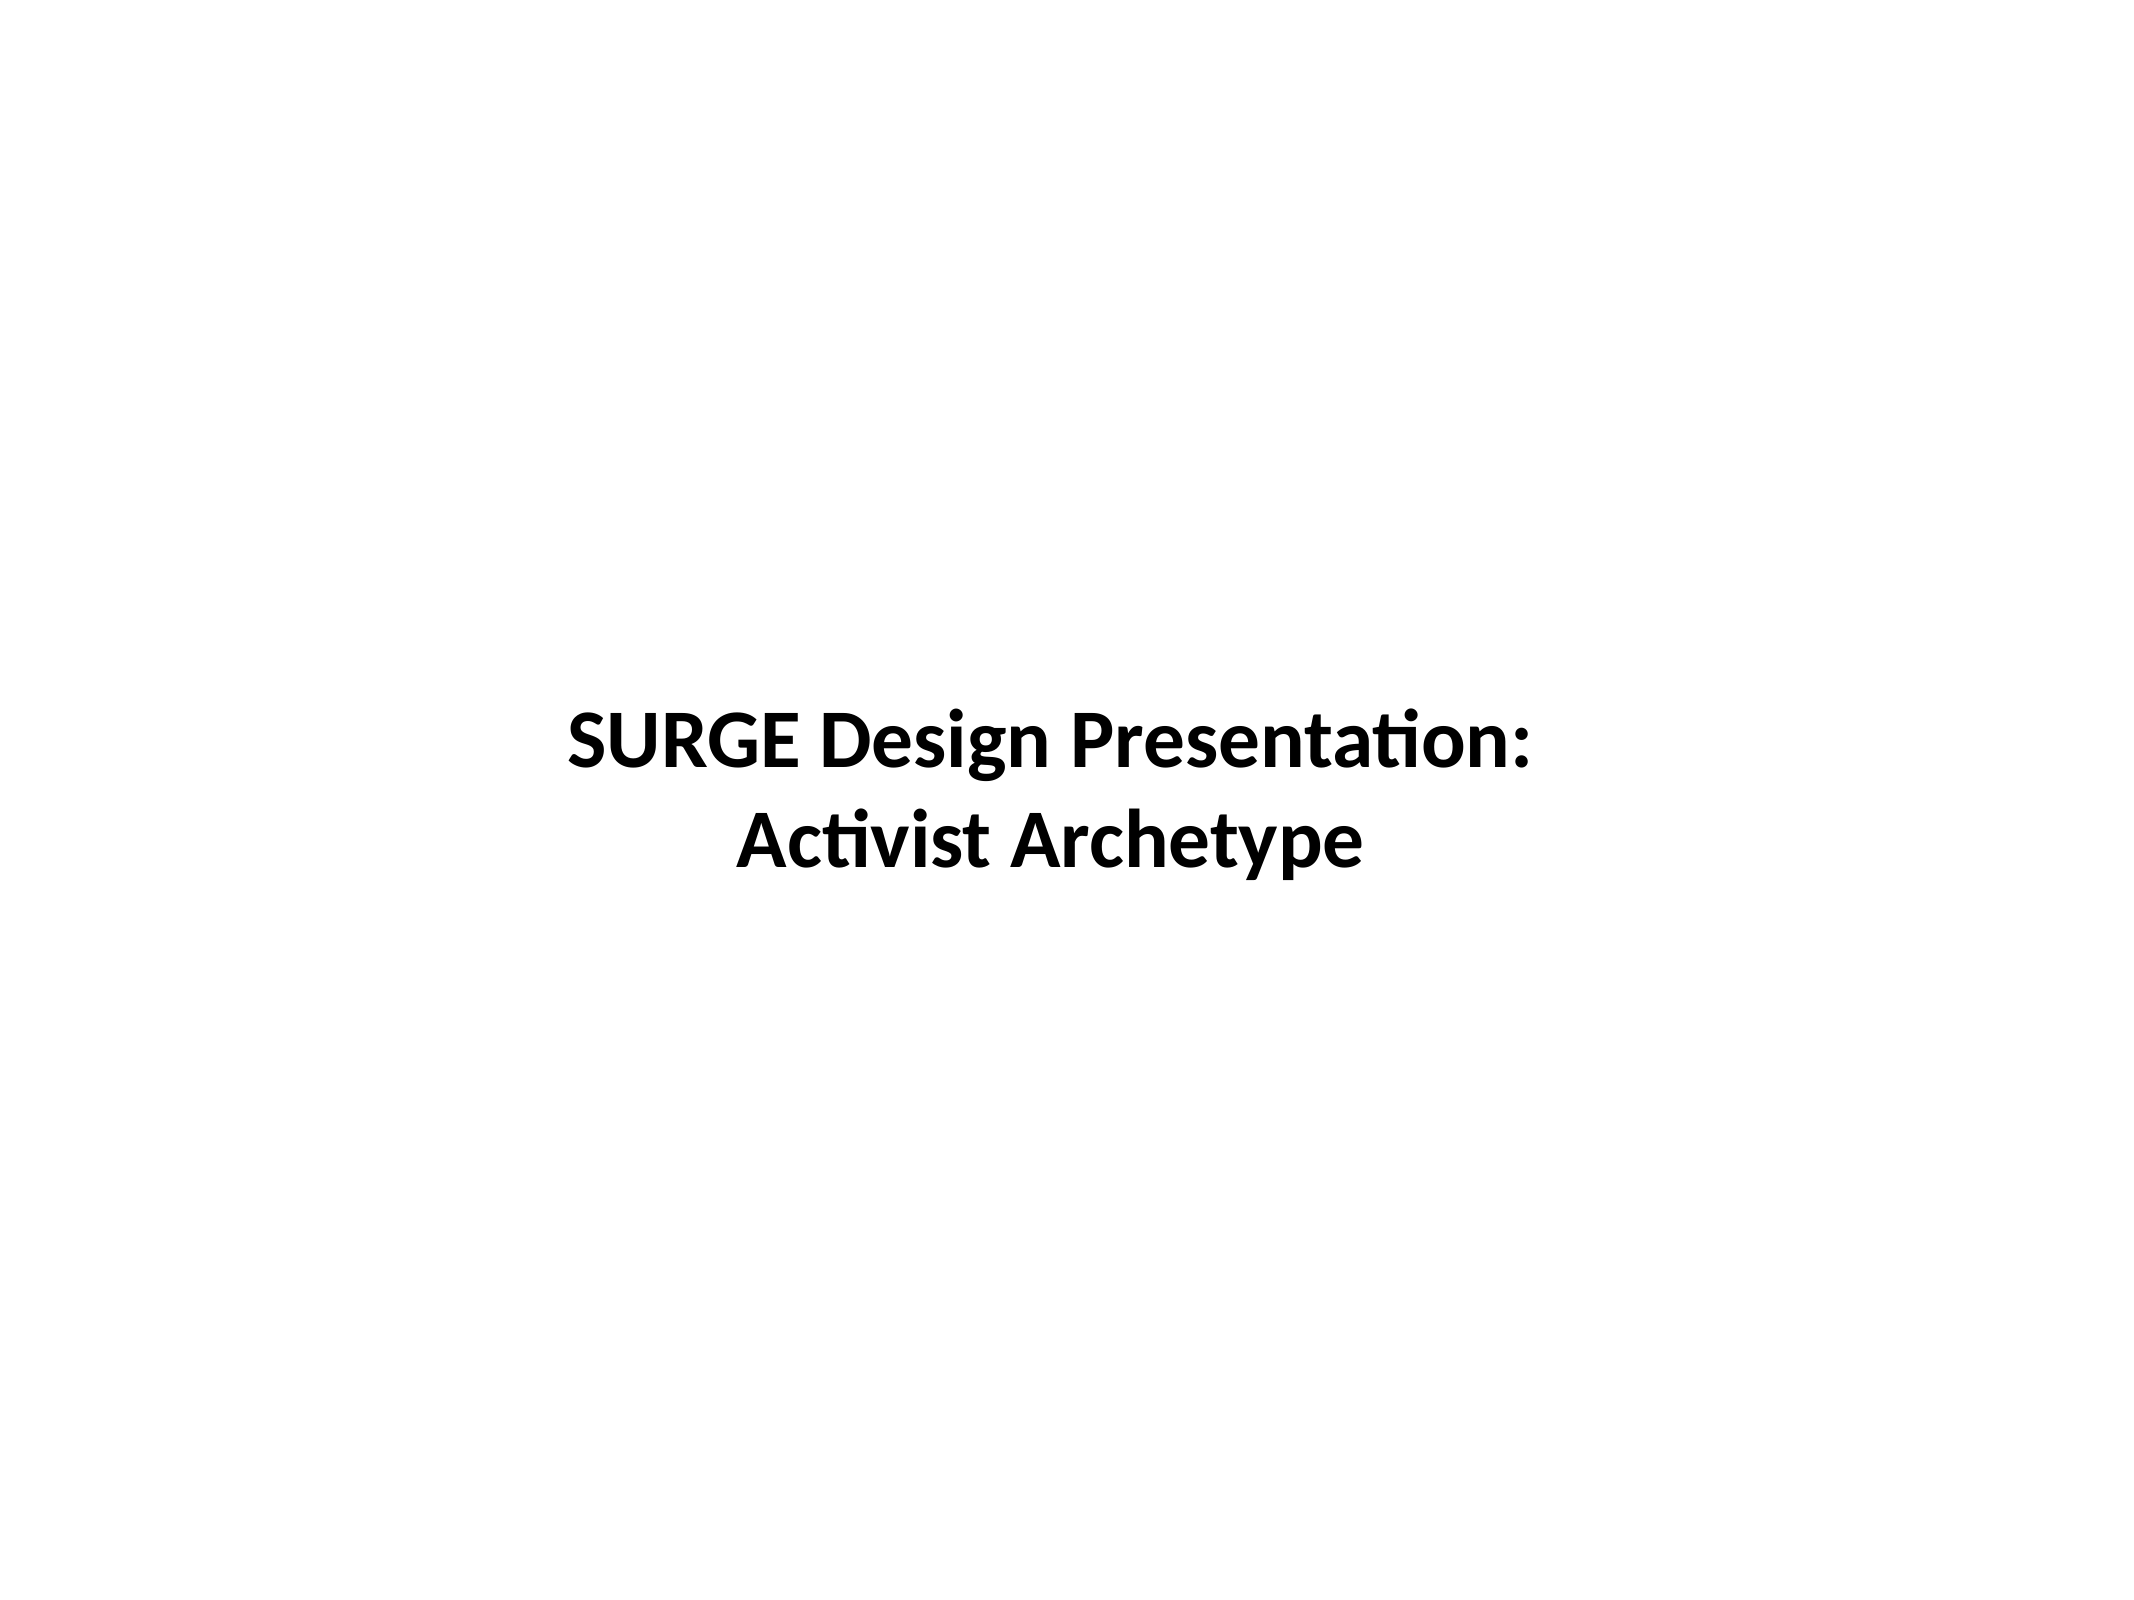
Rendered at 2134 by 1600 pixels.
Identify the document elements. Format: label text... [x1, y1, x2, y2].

text_box SURGE Design Presentation: Activist Archetype [559, 676, 1543, 893]
